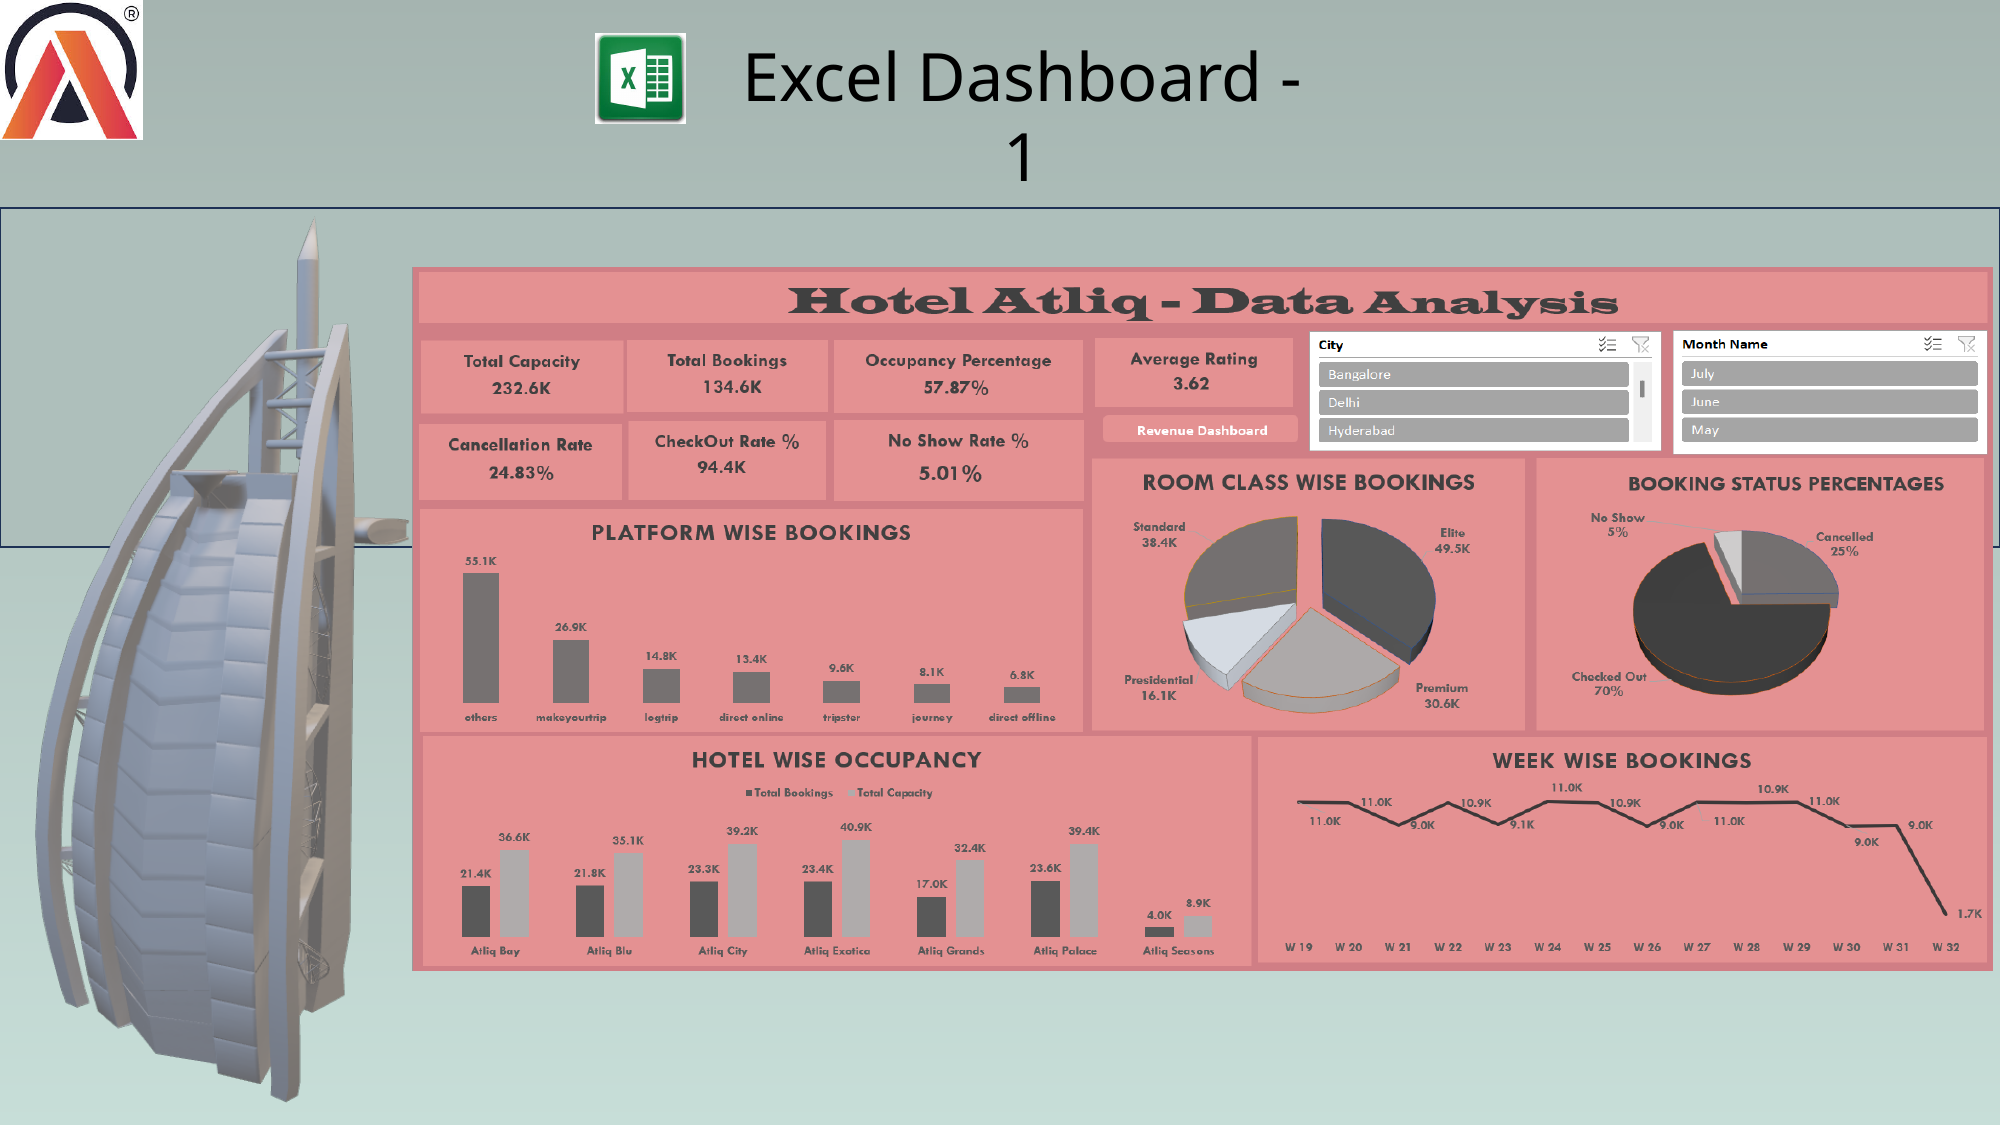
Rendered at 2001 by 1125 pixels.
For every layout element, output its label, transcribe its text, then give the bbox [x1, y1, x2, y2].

text_box [0, 207, 30, 548]
picture [595, 33, 686, 124]
text_box Excel Dashboard - 1 [720, 27, 1324, 203]
picture [0, 0, 1993, 1109]
text_box [479, 207, 2000, 548]
